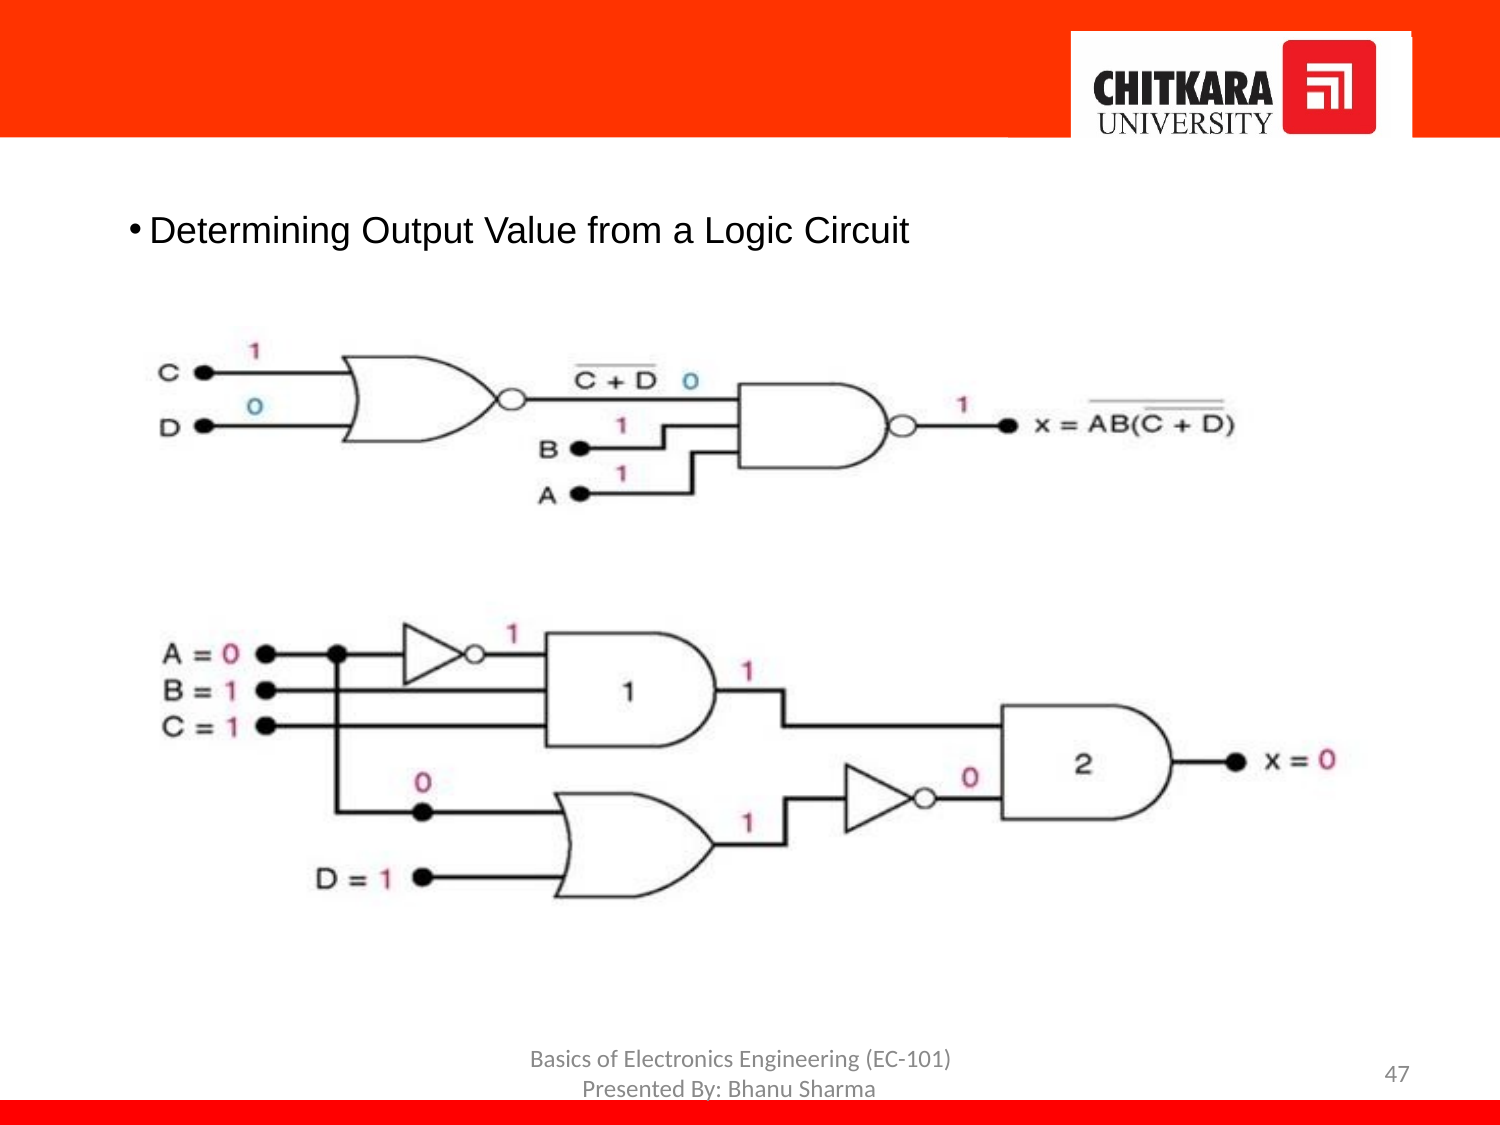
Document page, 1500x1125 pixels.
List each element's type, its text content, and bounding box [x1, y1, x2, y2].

text_box Determining Output Value from a Logic Circuit [112, 198, 1300, 259]
text_box [128, 326, 1372, 927]
picture [1074, 37, 1391, 138]
slide_number 47 [1074, 1042, 1425, 1103]
footer Basics of Electronics Engineering (EC-101) Presented By: Bhanu Sharma [512, 1042, 988, 1103]
